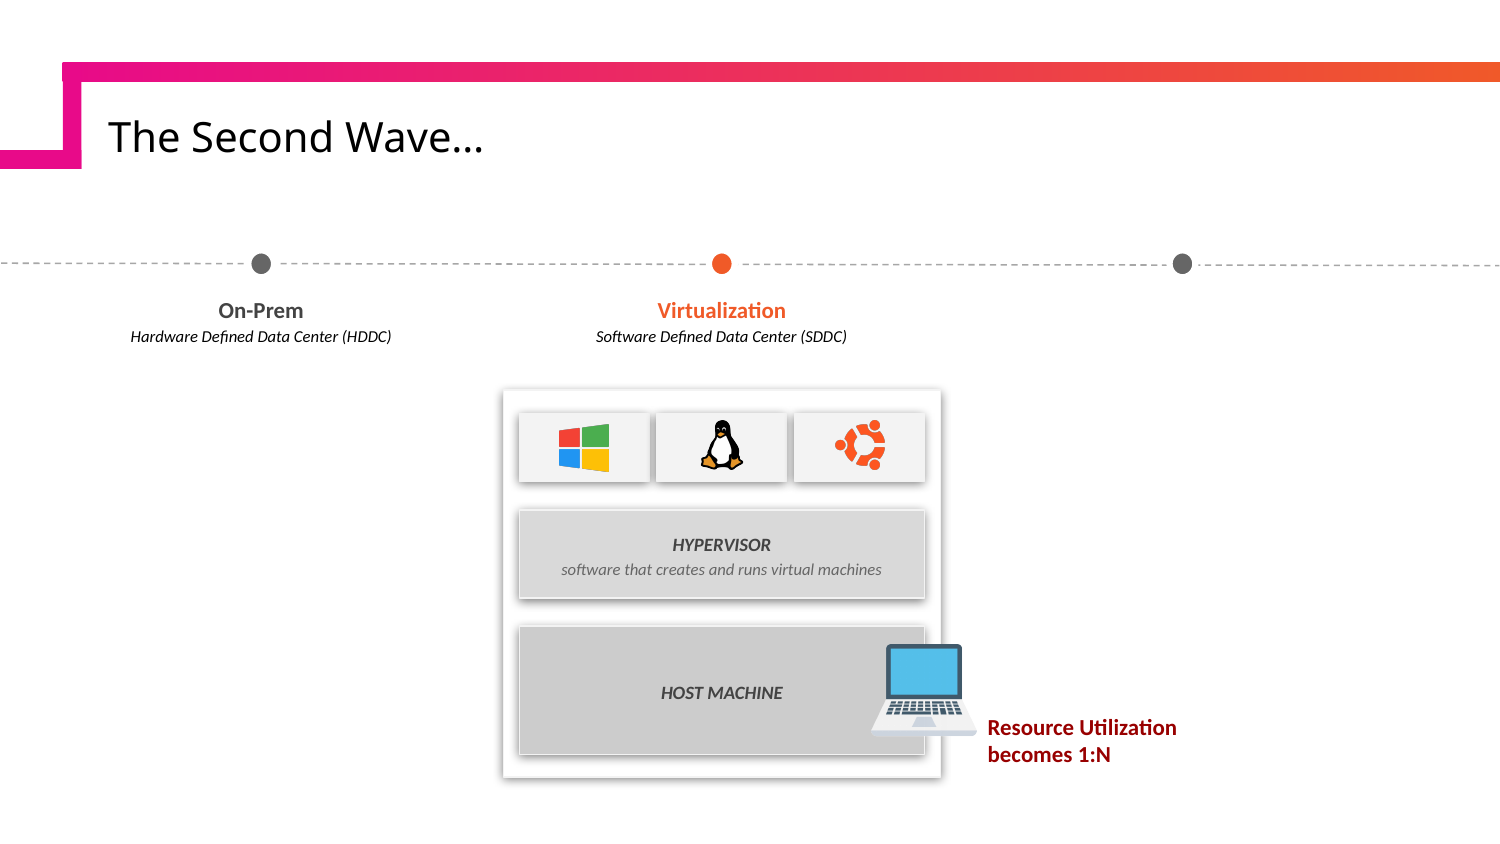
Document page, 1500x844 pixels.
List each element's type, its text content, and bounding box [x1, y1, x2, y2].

text_box On-Prem Hardware Defined Data Center (HDDC) [65, 284, 458, 353]
text_box Virtualization Software Defined Data Center (SDDC) [525, 284, 918, 353]
text_box [248, 250, 274, 261]
title The Second Wave… [100, 117, 1455, 169]
picture [696, 420, 747, 471]
text_box [794, 413, 925, 482]
text_box HOST MACHINE [519, 626, 925, 755]
text_box [657, 413, 787, 482]
text_box [252, 274, 270, 278]
text_box [503, 390, 941, 777]
picture [834, 420, 885, 471]
picture [559, 422, 609, 473]
picture [870, 637, 977, 744]
text_box [713, 274, 731, 278]
text_box HYPERVISOR software that creates and runs virtual machines [519, 509, 925, 598]
text_box [709, 250, 735, 261]
text_box [1169, 250, 1196, 261]
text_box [0, 262, 1500, 266]
text_box [519, 413, 649, 482]
text_box Resource Utilization becomes 1:N [976, 700, 1242, 779]
text_box [1174, 274, 1191, 278]
